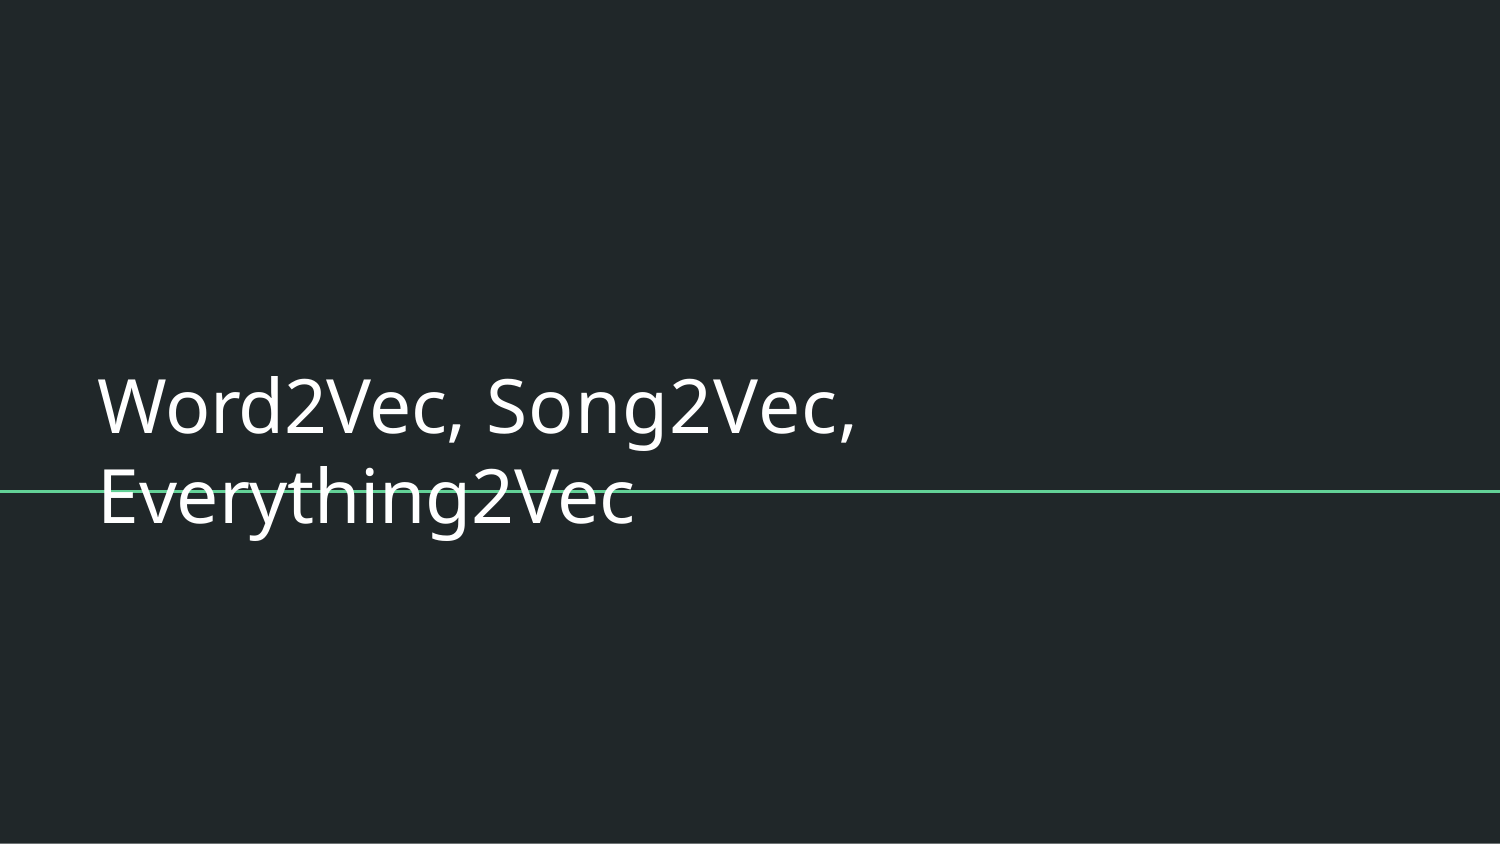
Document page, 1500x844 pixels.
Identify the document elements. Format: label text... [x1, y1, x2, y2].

title Word2Vec, Song2Vec, Everything2Vec [95, 356, 1372, 539]
